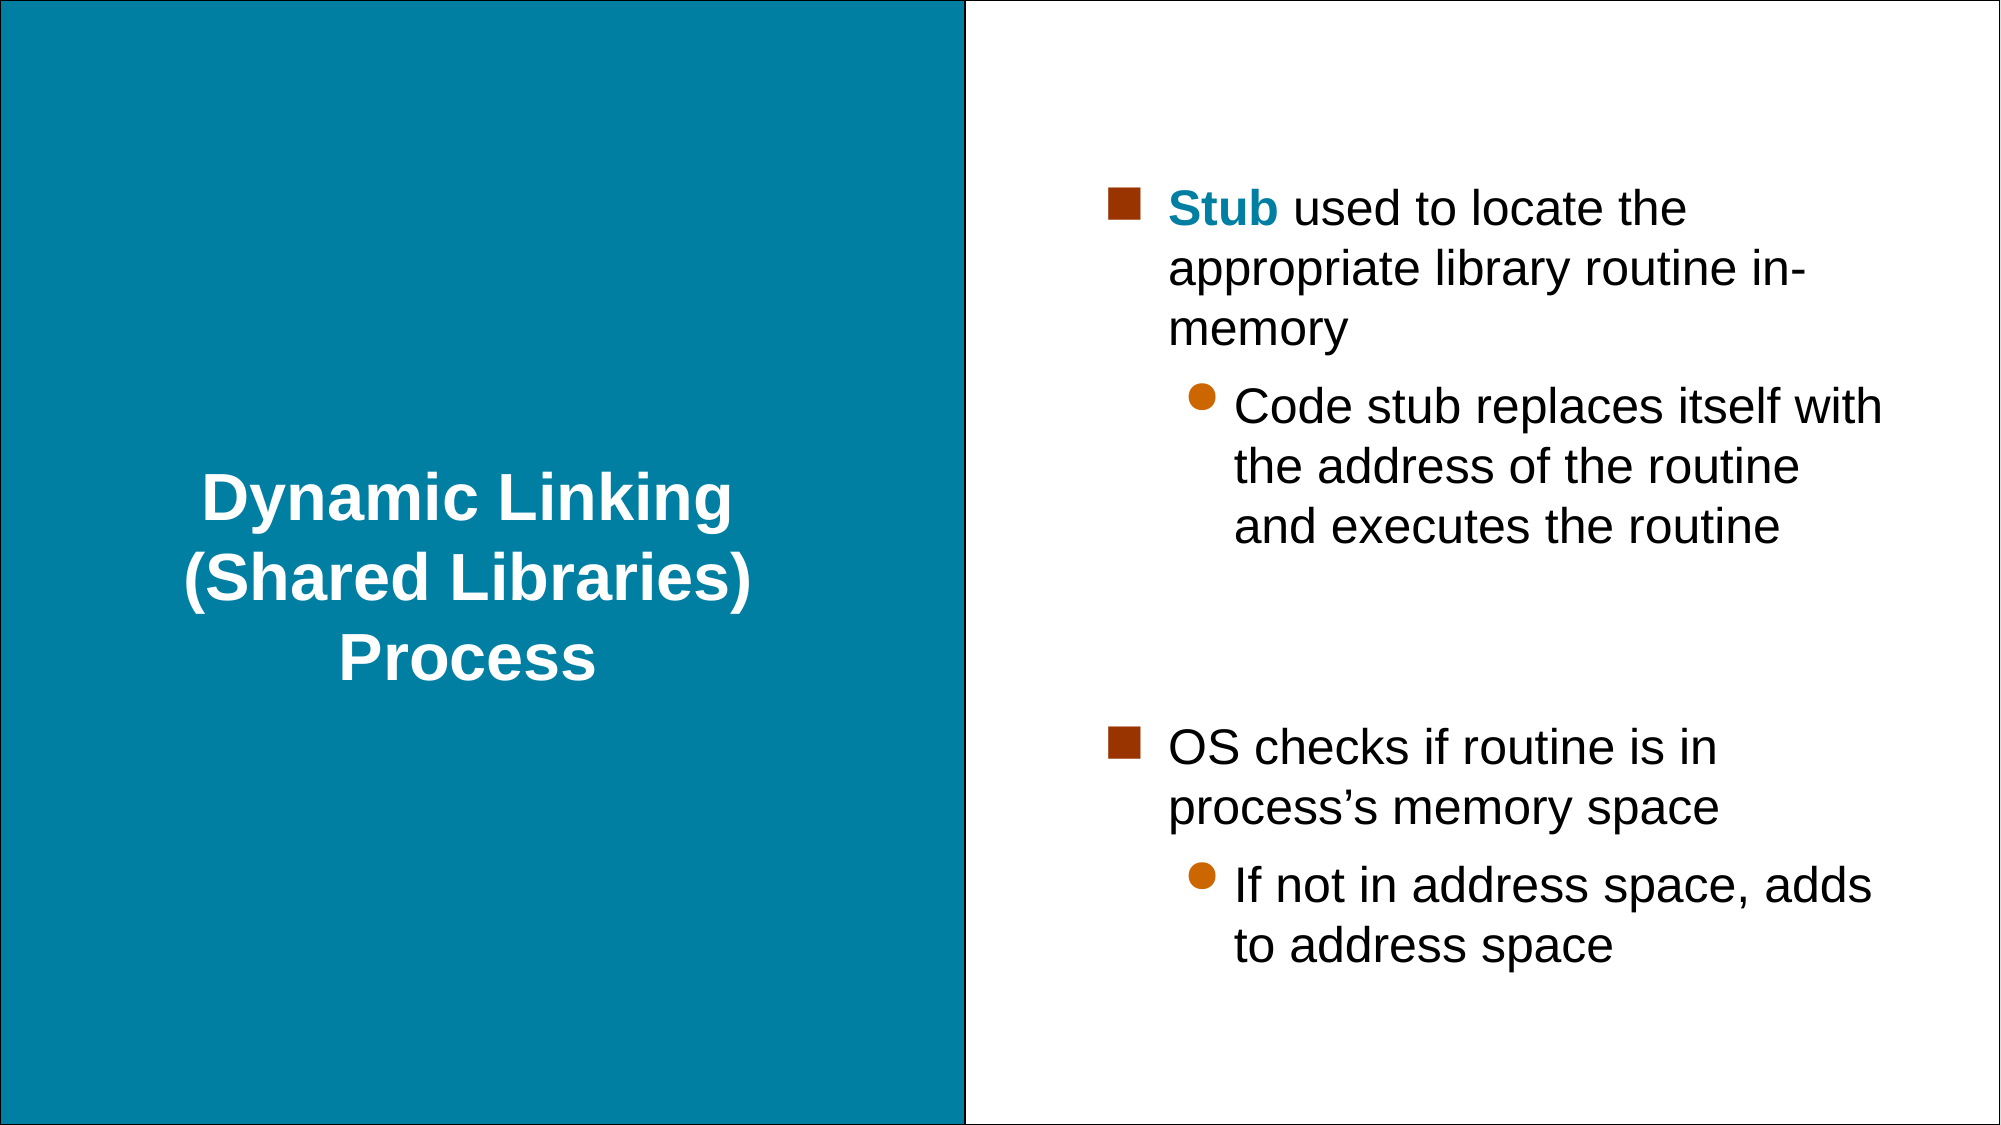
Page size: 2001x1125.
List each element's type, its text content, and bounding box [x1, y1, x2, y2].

list Stub used to locate the appropriate library routine in-memory Code stub replaces itself with the address of the routine and executes the routine OS checks if routine is in process’s memory space If not in address space, adds to address space [1096, 98, 1910, 1050]
title Dynamic Linking (Shared Libraries) Process [61, 202, 875, 946]
